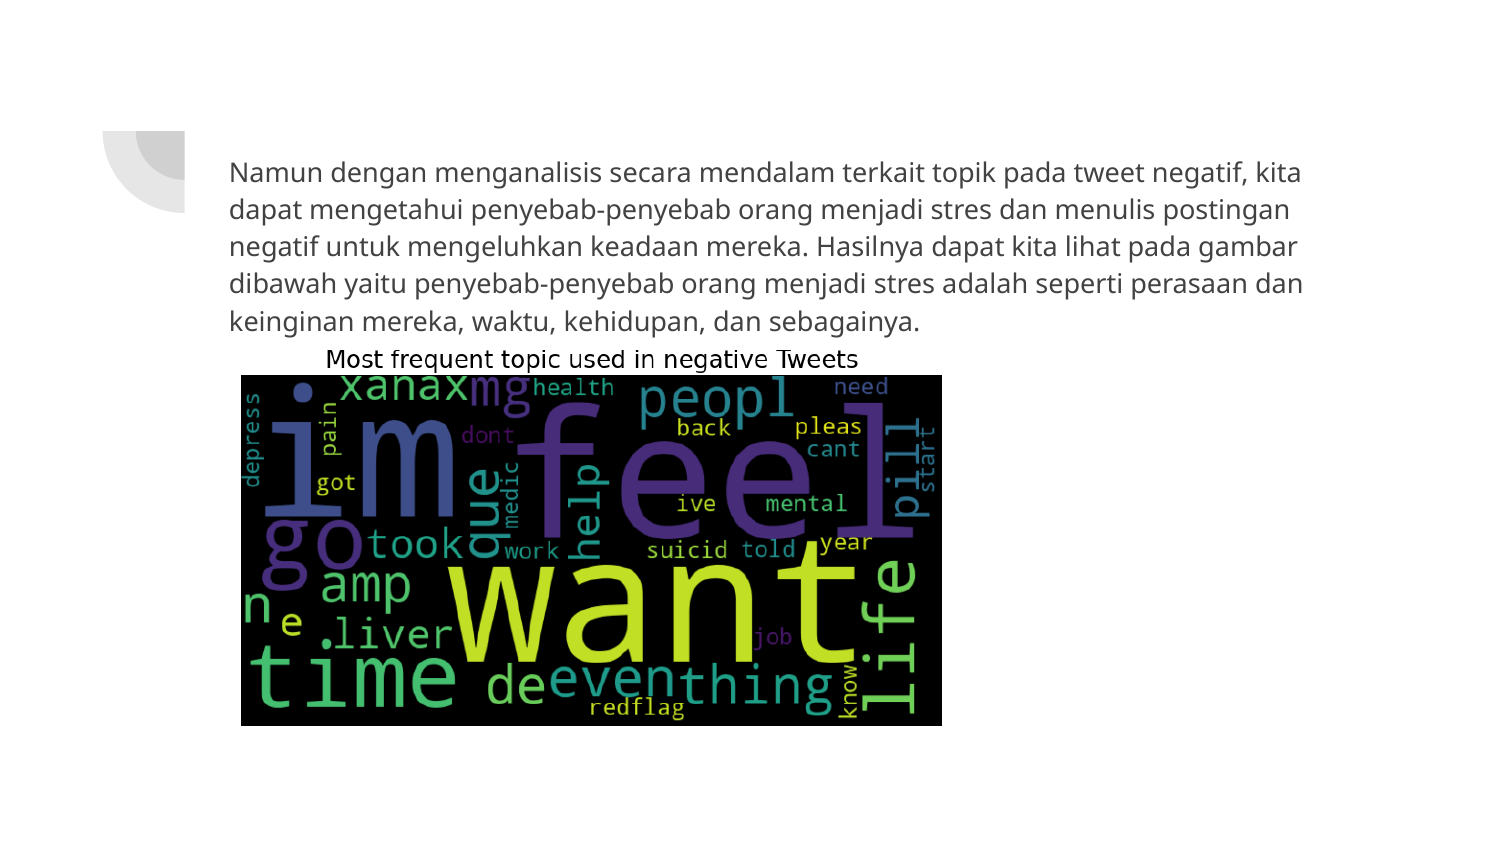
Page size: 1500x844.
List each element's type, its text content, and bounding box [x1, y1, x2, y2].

picture [231, 339, 951, 735]
list Namun dengan menganalisis secara mendalam terkait topik pada tweet negatif, kita dapat mengetahui penyebab-penyebab orang menjadi stres dan menulis postingan negatif untuk mengeluhkan keadaan mereka. Hasilnya dapat kita lihat pada gambar dibawah yaitu penyebab-penyebab orang menjadi stres adalah seperti perasaan dan keinginan mereka, waktu, kehidupan, dan sebagainya. [213, 135, 1368, 744]
